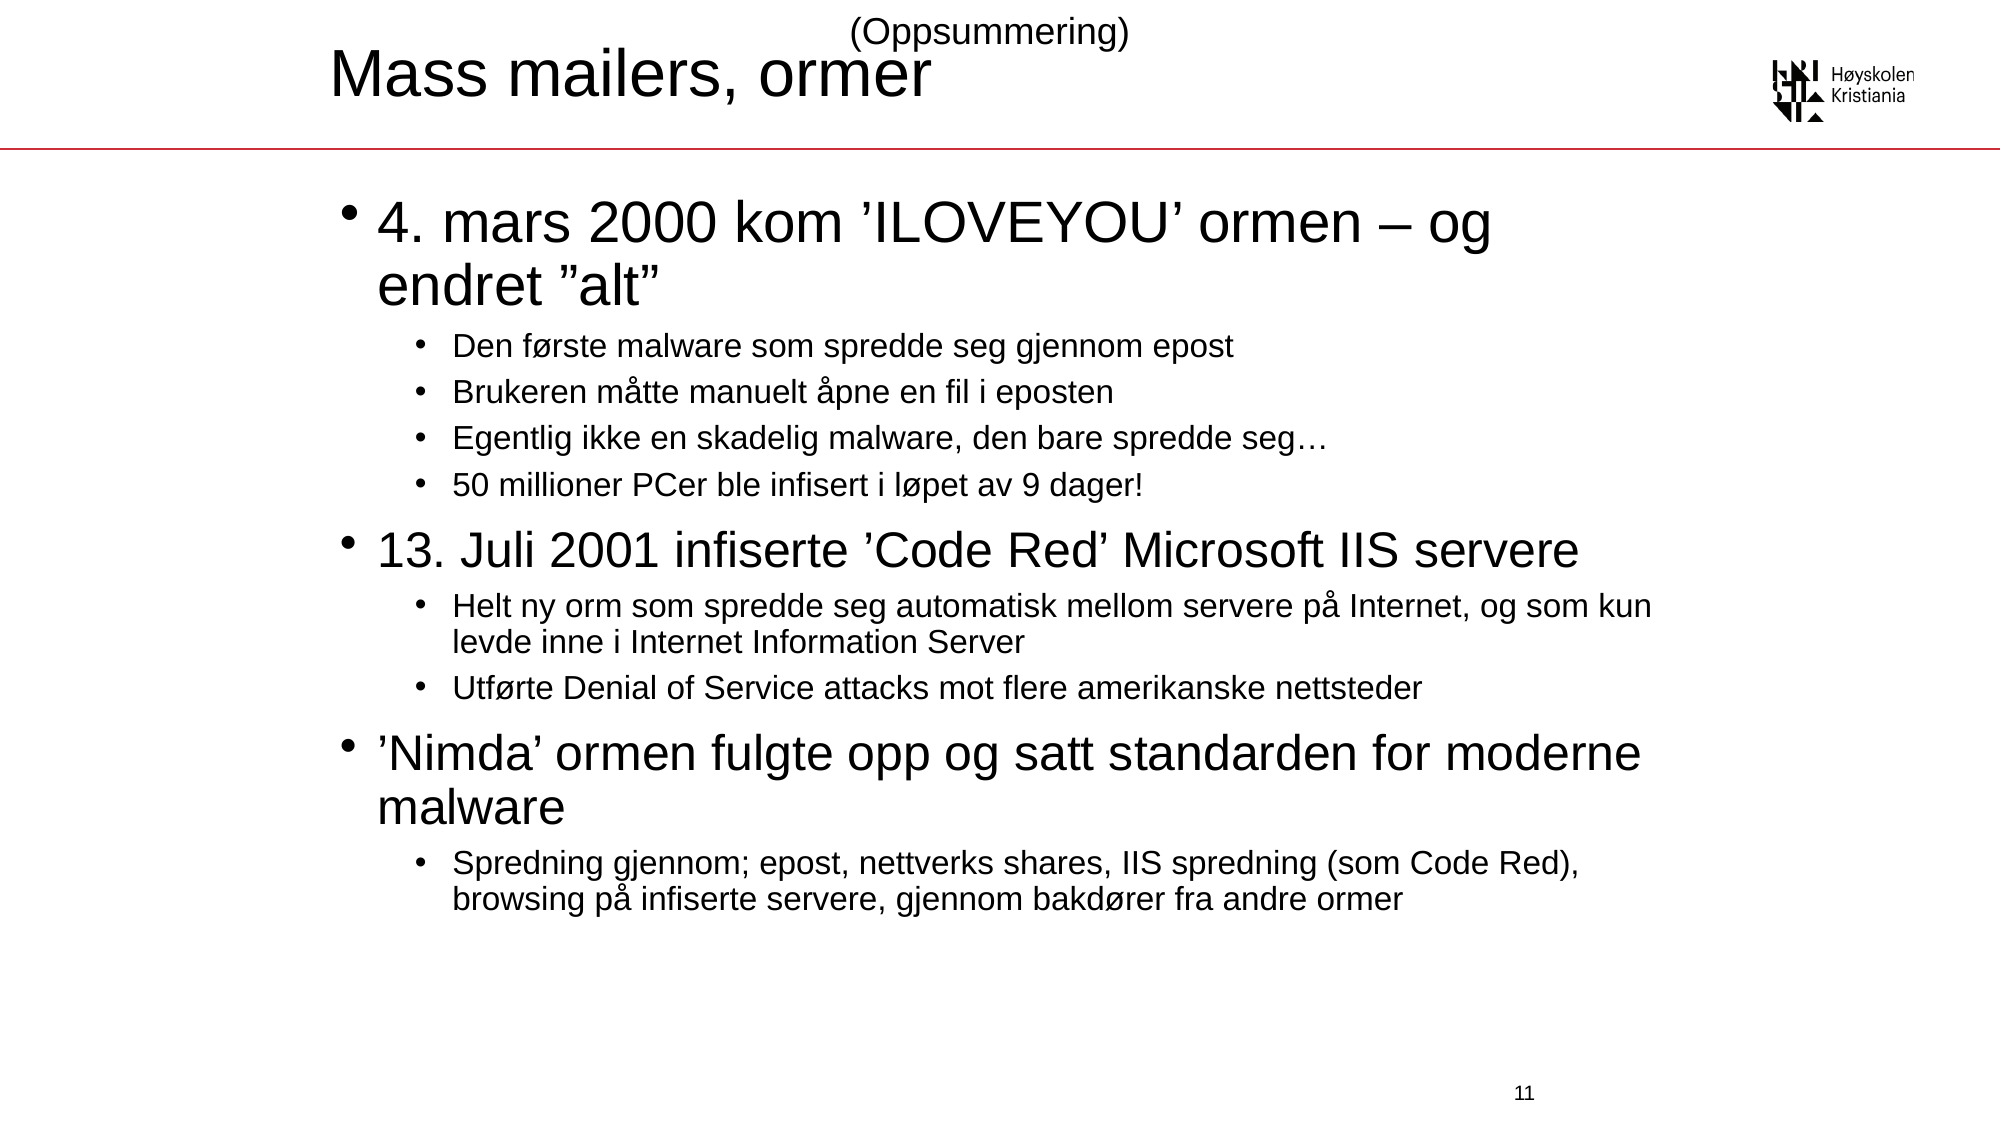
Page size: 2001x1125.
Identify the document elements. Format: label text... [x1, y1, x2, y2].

title Mass mailers, ormer [314, 31, 1665, 135]
text_box 11 [1200, 1062, 1550, 1123]
text_box (Oppsummering) [834, 0, 1178, 60]
list 4. mars 2000 kom ’ILOVEYOU’ ormen – og endret ”alt” Den første malware som spredde seg gjennom epost Brukeren måtte manuelt åpne en fil i eposten Egentlig ikke en skadelig malware, den bare spredde seg… 50 millioner PCer ble infisert i løpet av 9 dager! 13. Juli 2001 infiserte ’Code Red’ Microsoft IIS servere Helt ny orm som spredde seg automatisk mellom servere på Internet, og som kun levde inne i Internet Information Server Utførte Denial of Service attacks mot flere amerikanske nettsteder ’Nimda’ ormen fulgte opp og satt standarden for moderne malware Spredning gjennom; epost, nettverks shares, IIS spredning (som Code Red), browsing på infiserte servere, gjennom bakdører fra andre ormer [324, 184, 1675, 1106]
